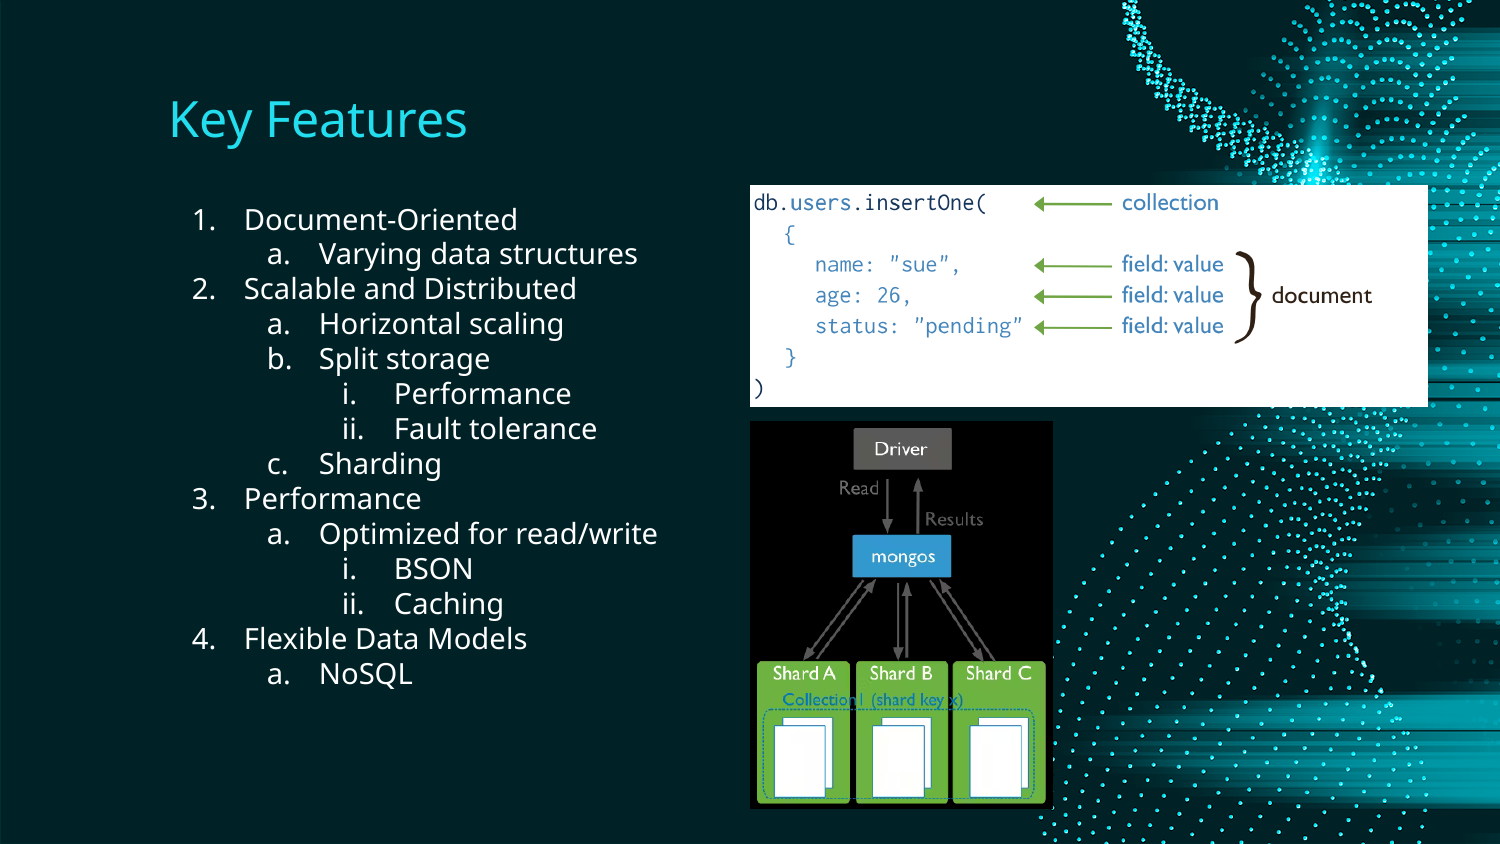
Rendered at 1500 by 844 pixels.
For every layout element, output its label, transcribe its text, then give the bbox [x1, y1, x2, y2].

title Key Features [153, 72, 914, 185]
list Document-Oriented Varying data structures Scalable and Distributed Horizontal scaling Split storage Performance Fault tolerance Sharding Performance Optimized for read/write BSON Caching Flexible Data Models NoSQL [153, 185, 966, 639]
picture [0, 0, 1500, 844]
